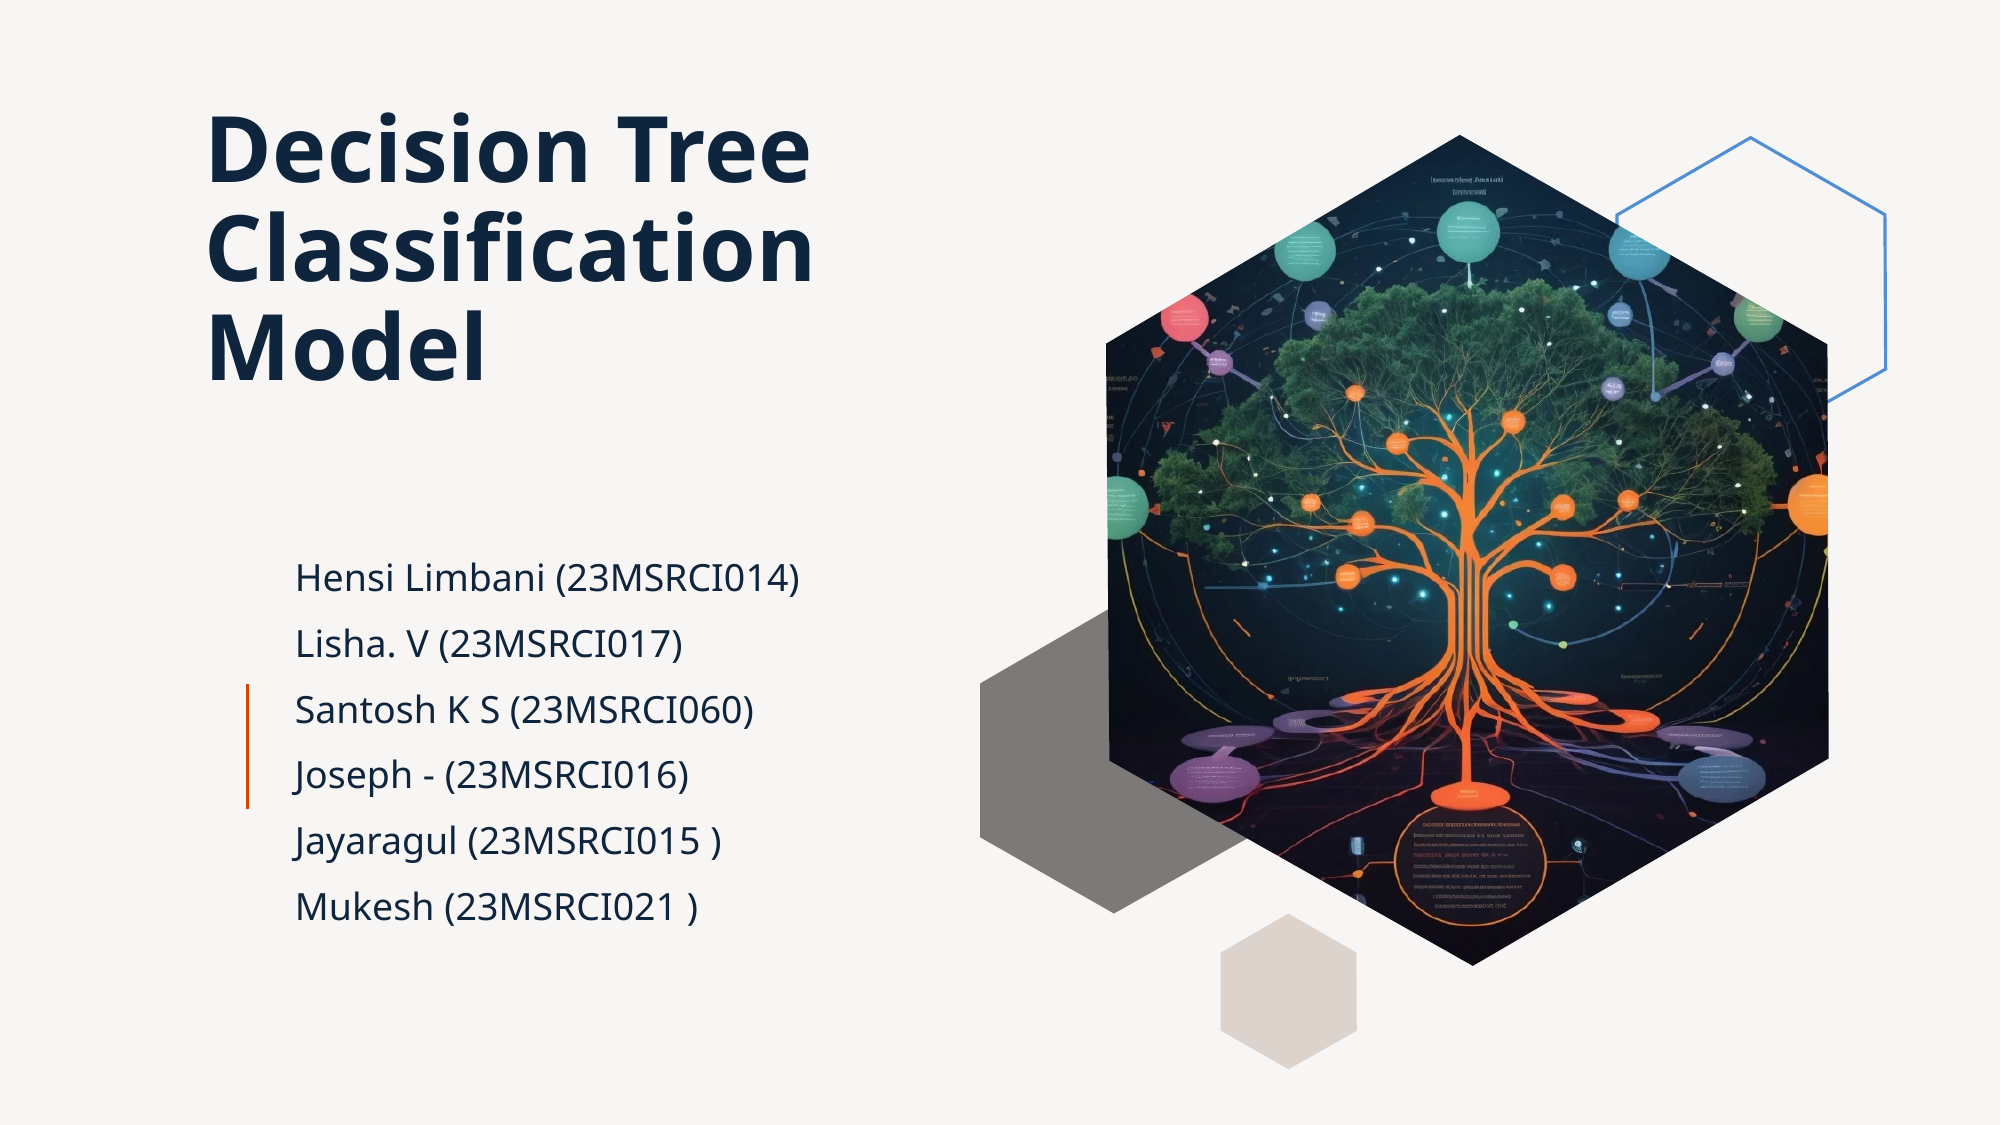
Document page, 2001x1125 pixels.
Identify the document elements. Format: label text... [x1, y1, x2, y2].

text_box [980, 611, 1105, 909]
text_box [1829, 182, 1886, 402]
title Decision Tree Classification Model [189, 83, 1053, 421]
list Hensi Limbani (23MSRCI014) Lisha. V (23MSRCI017) Santosh K S (23MSRCI060) Joseph - (23MSRCI016) Jayaragul (23MSRCI015 ) Mukesh (23MSRCI021 ) [280, 546, 954, 966]
picture [1105, 134, 1829, 966]
